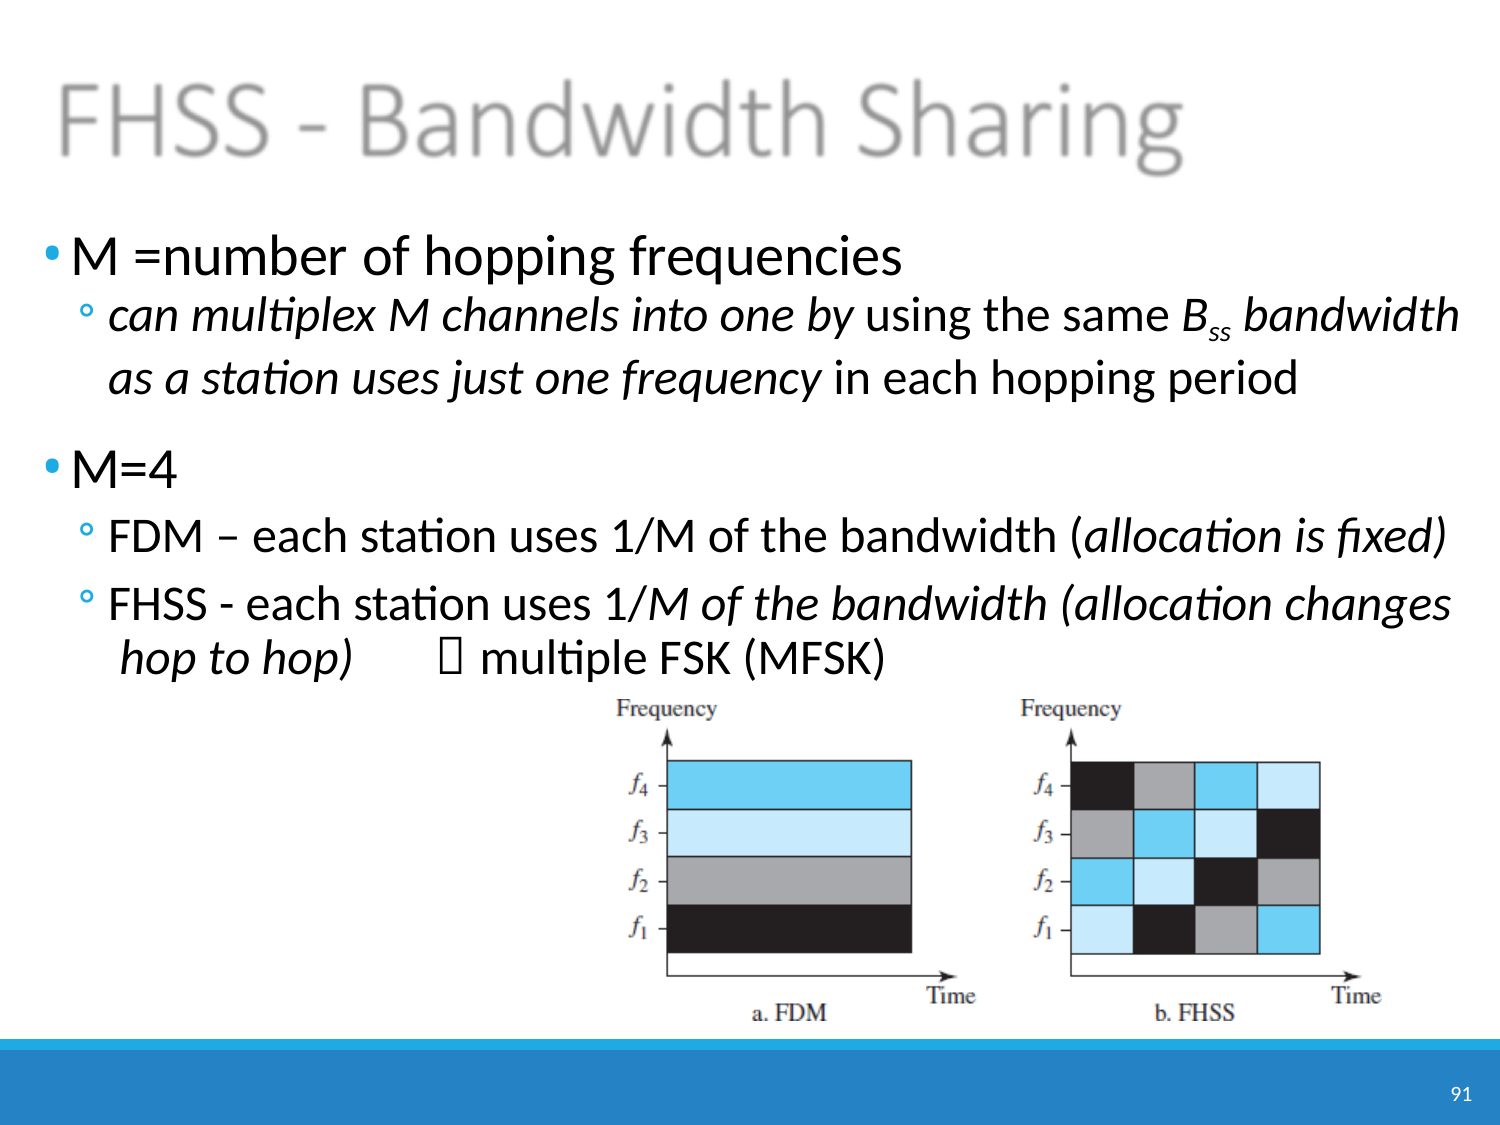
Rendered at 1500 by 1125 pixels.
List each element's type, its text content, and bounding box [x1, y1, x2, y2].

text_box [0, 10, 1259, 190]
text_box M =number of hopping frequencies can multiplex M channels into one by using the same Bss bandwidth as a station uses just one frequency in each hopping period M=4 FDM – each station uses 1/M of the bandwidth (allocation is fixed) FHSS - each station uses 1/M of the bandwidth (allocation changes hop to hop)  multiple FSK (MFSK) [37, 211, 1473, 685]
picture [615, 699, 1382, 1021]
slide_number 91 [1444, 1083, 1479, 1125]
